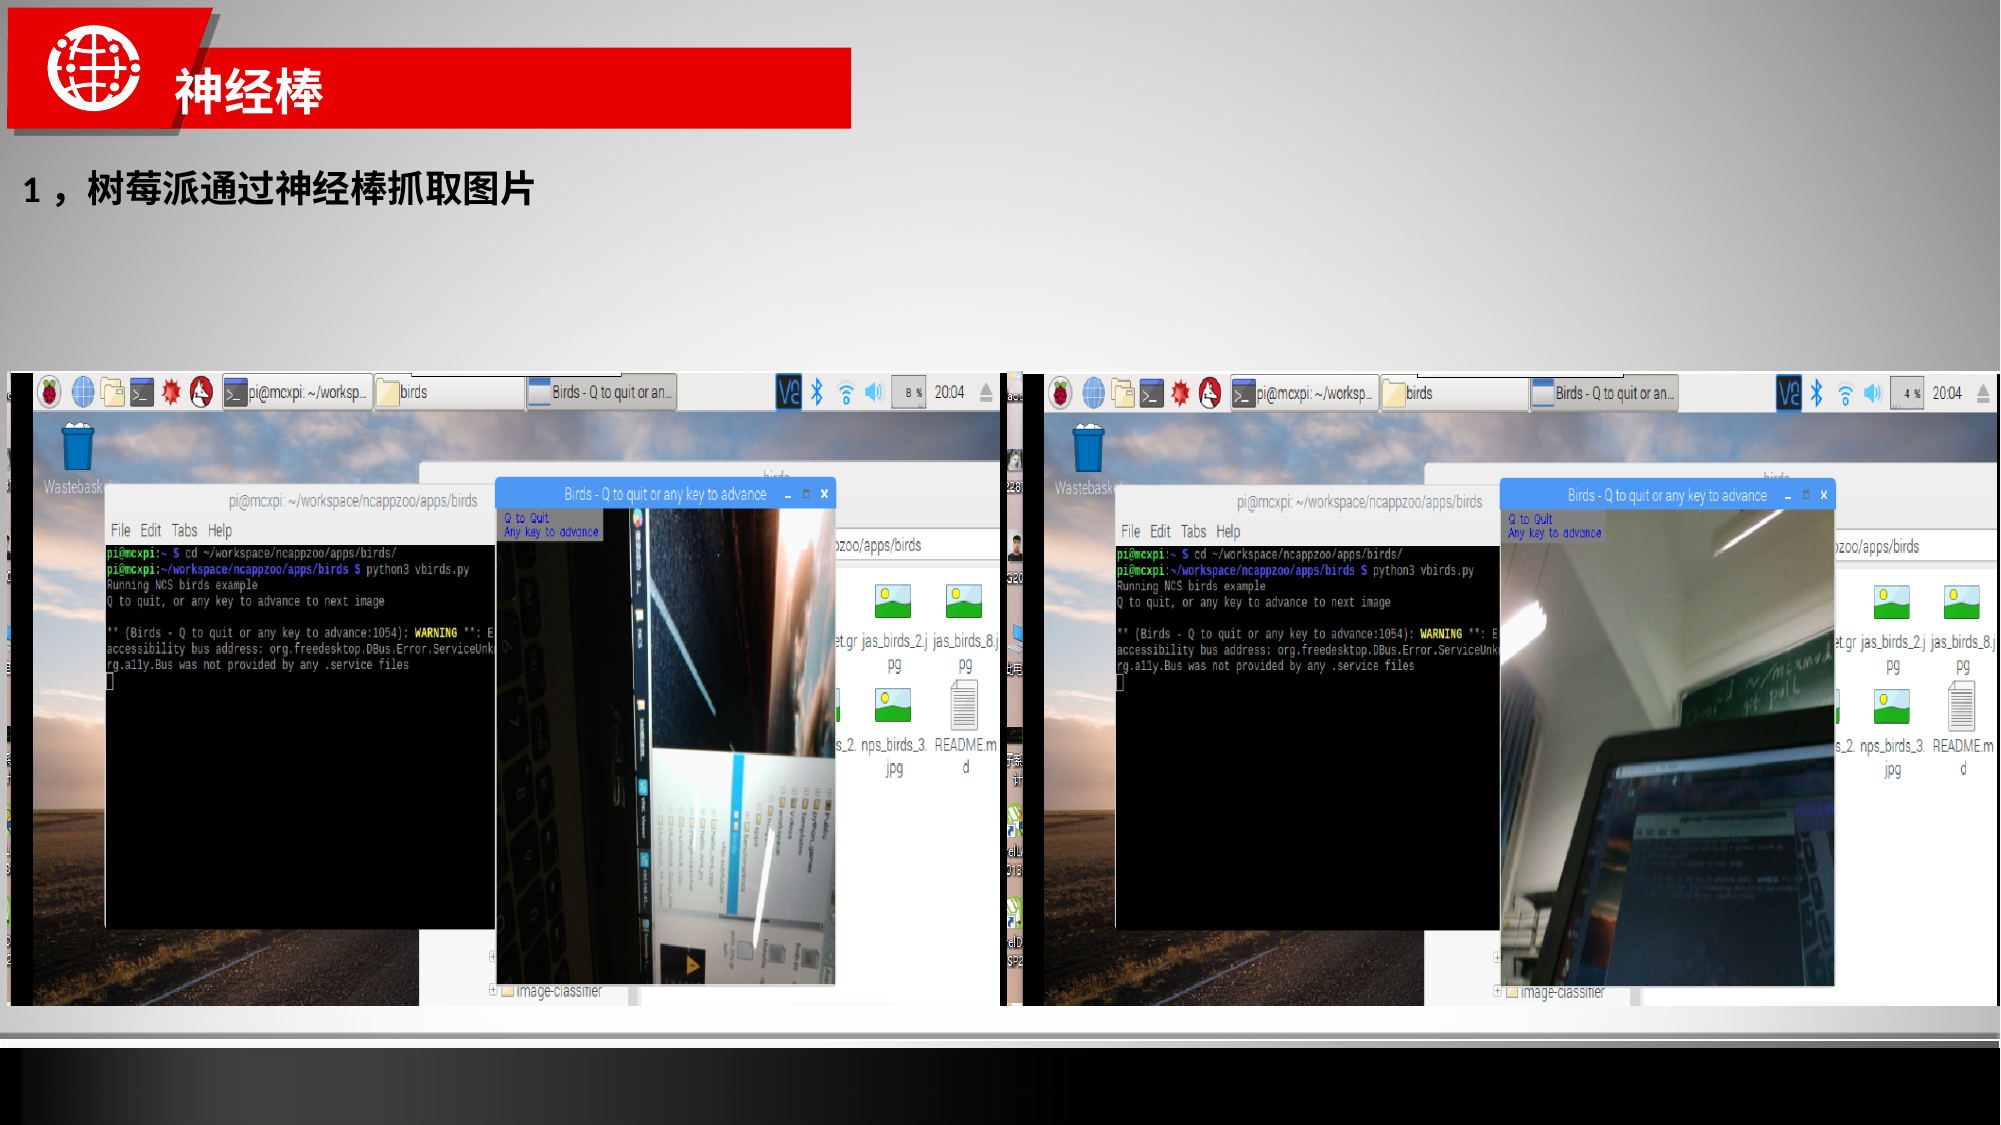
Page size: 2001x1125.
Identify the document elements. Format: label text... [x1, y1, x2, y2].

text_box 神经棒 [159, 53, 807, 128]
text_box [130, 63, 141, 73]
text_box [47, 25, 140, 112]
text_box [184, 47, 852, 129]
text_box 1，树莓派通过神经棒抓取图片 [7, 157, 586, 218]
picture [0, 1033, 1999, 1039]
picture [0, 0, 2001, 1039]
text_box [7, 7, 214, 129]
picture [0, 1048, 2000, 1125]
